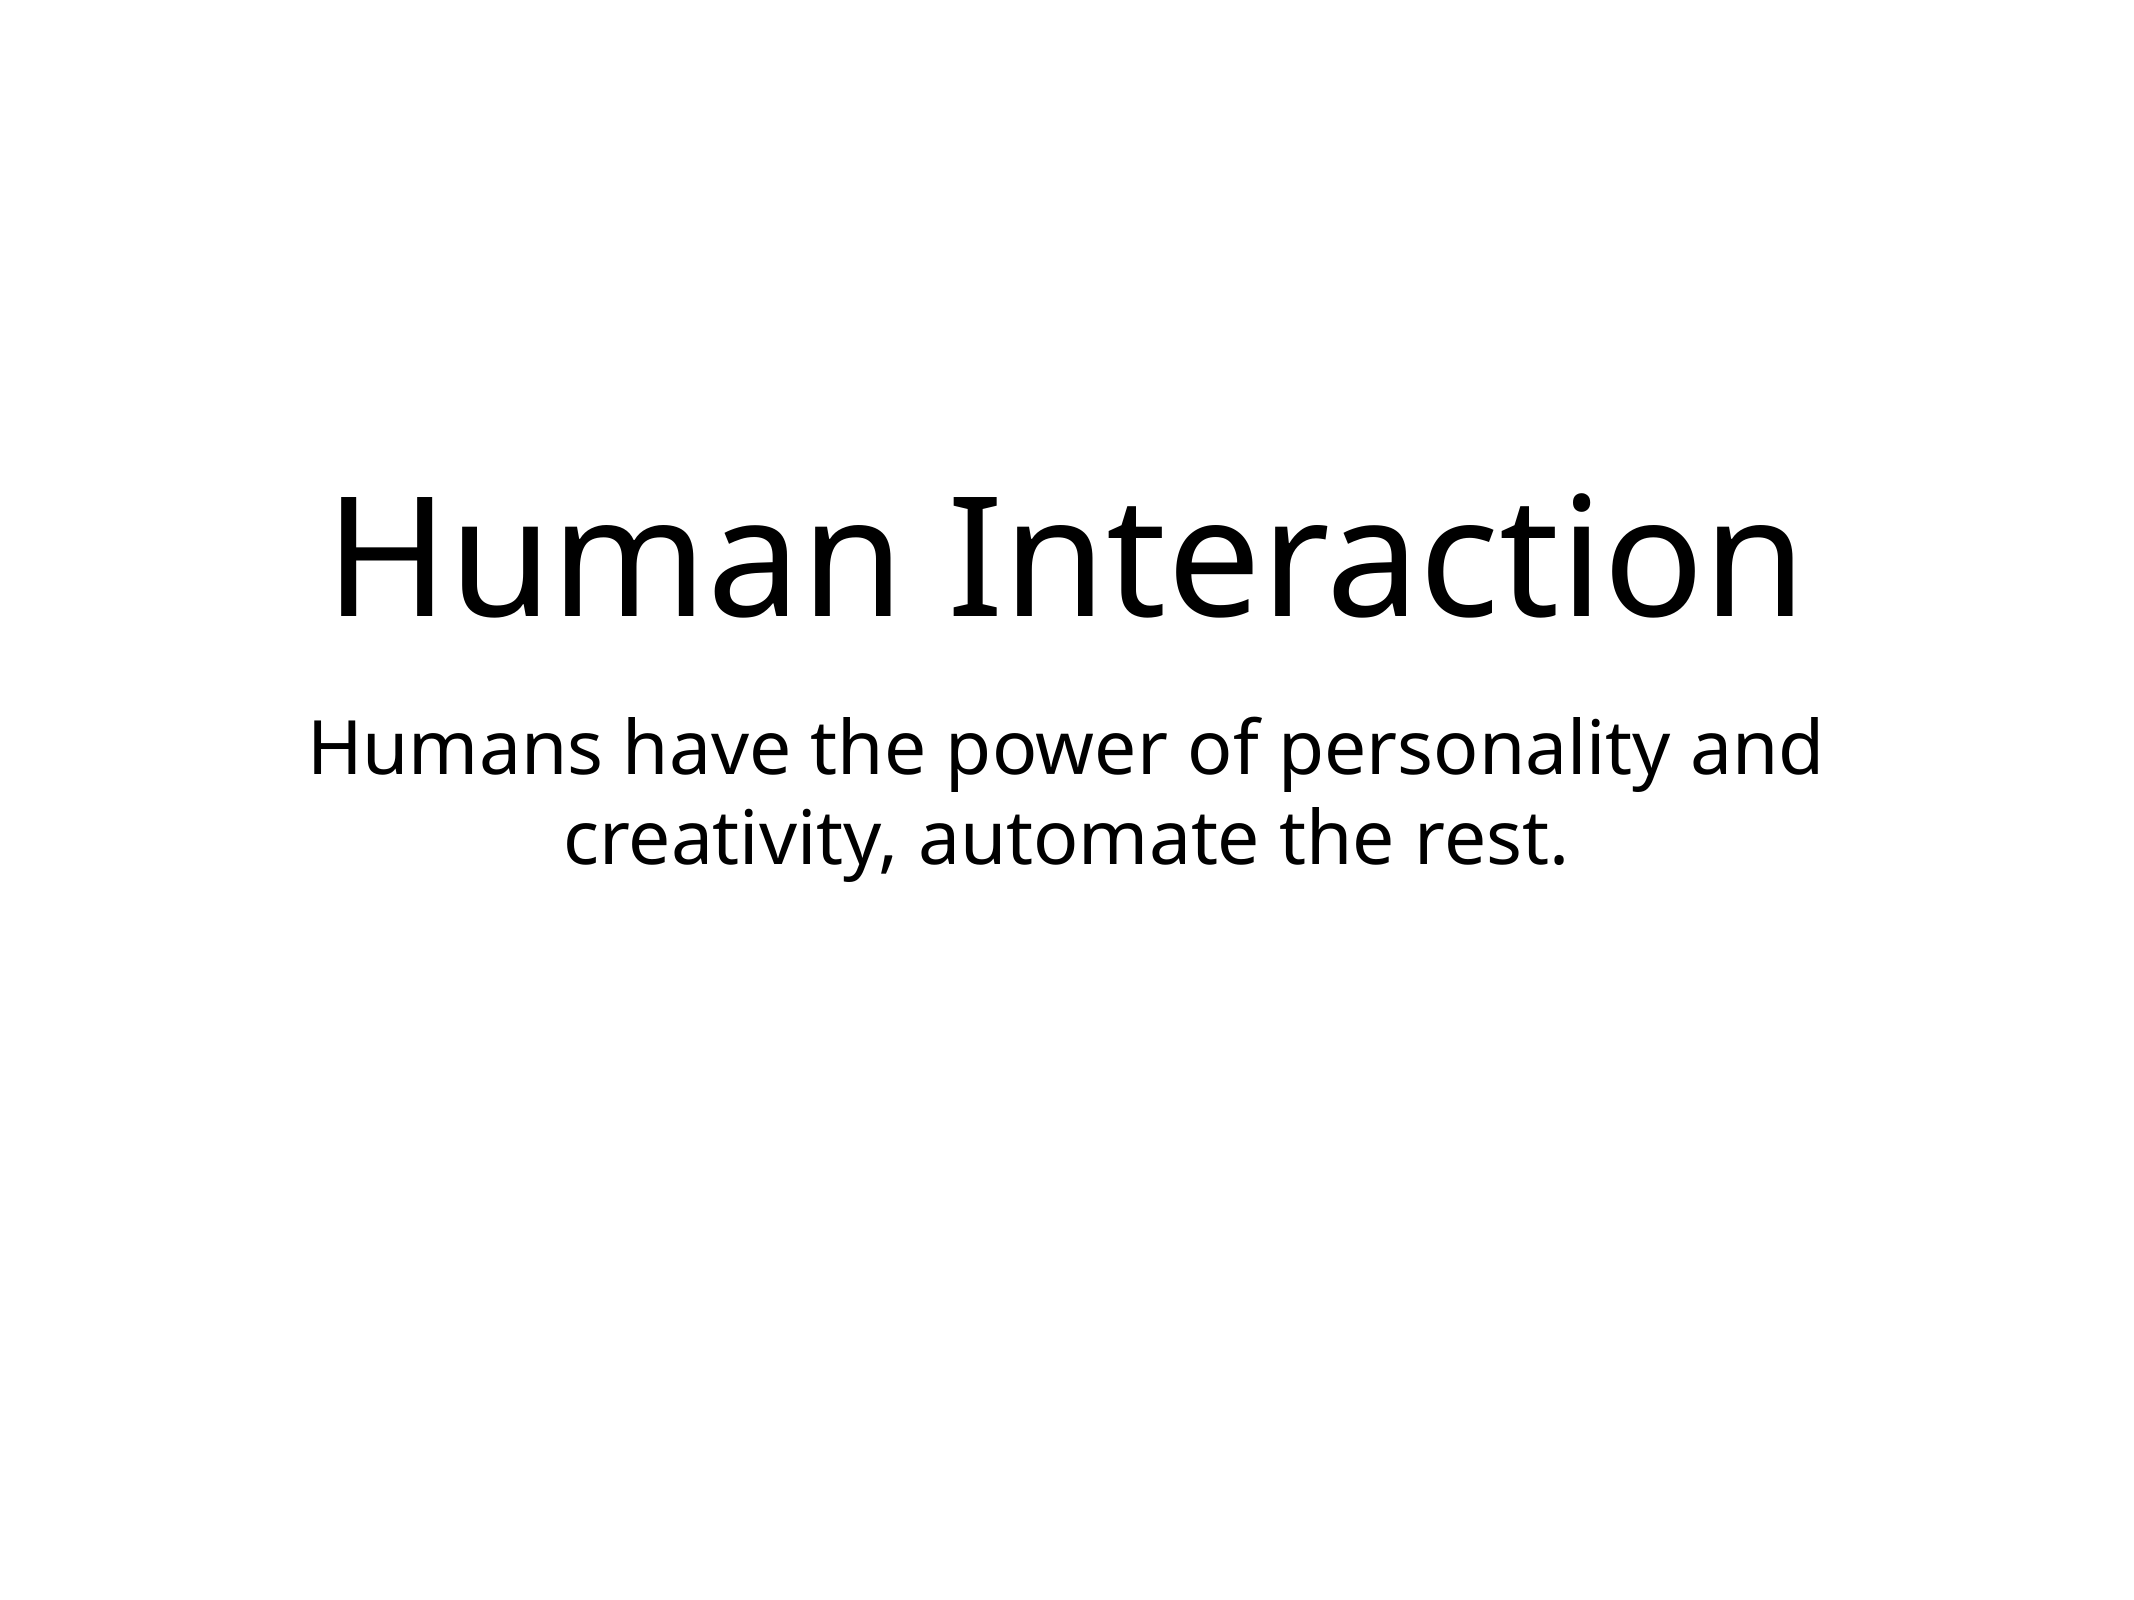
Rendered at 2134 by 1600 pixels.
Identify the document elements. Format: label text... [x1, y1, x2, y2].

title Human Interaction [207, 278, 1926, 822]
text_box Humans have the power of personality and creativity, automate the rest. [241, 691, 1893, 888]
